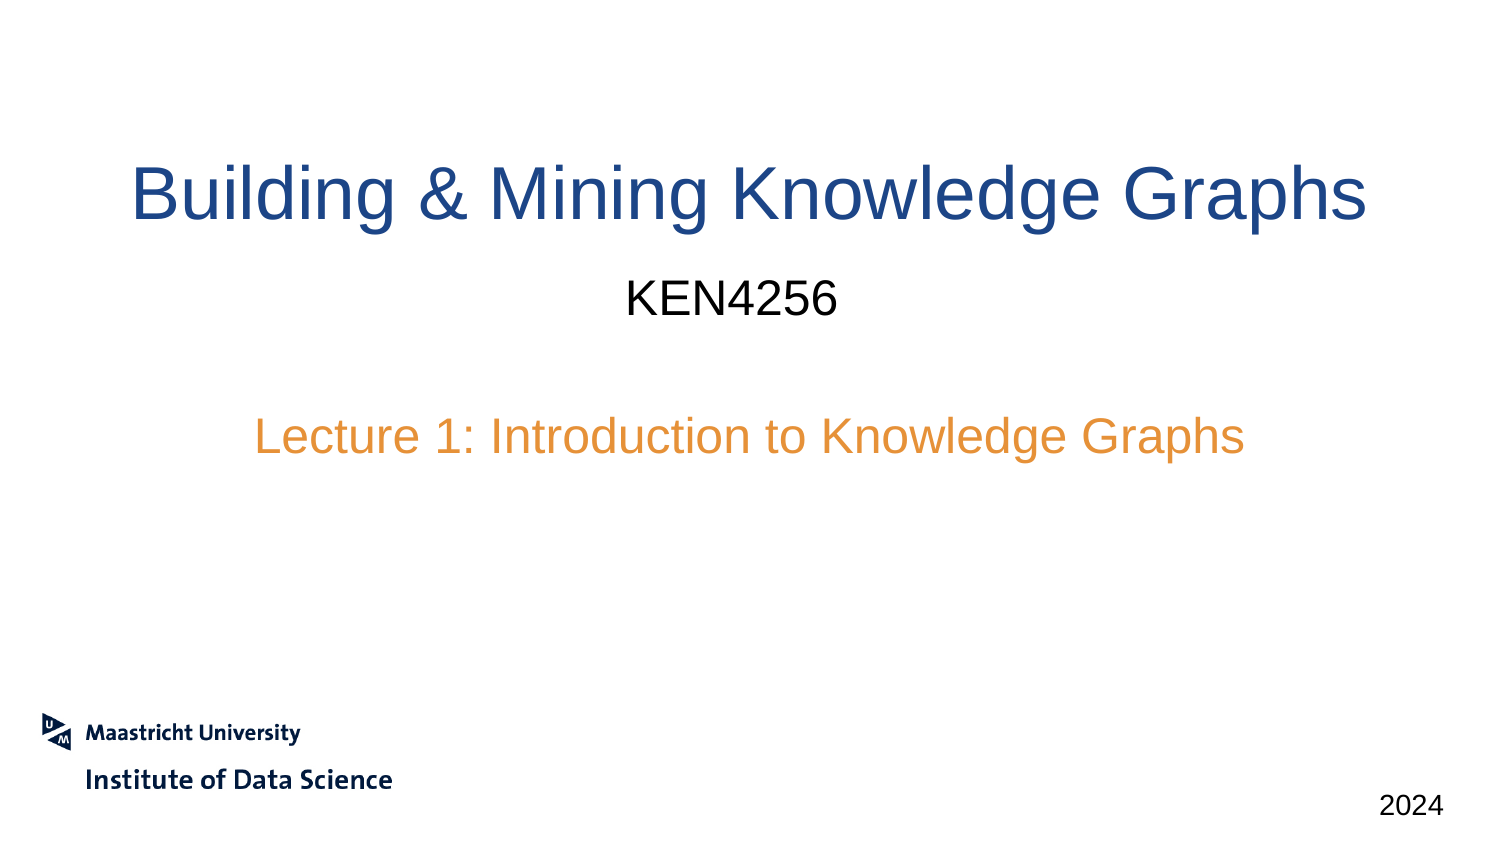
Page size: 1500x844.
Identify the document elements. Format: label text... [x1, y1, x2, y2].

picture [22, 680, 455, 822]
text_box 2024 [1364, 770, 1487, 836]
title Building & Mining Knowledge Graphs [51, 120, 1449, 251]
text_box Lecture 1: Introduction to Knowledge Graphs [166, 388, 1333, 456]
text_box KEN4256 [610, 250, 890, 332]
